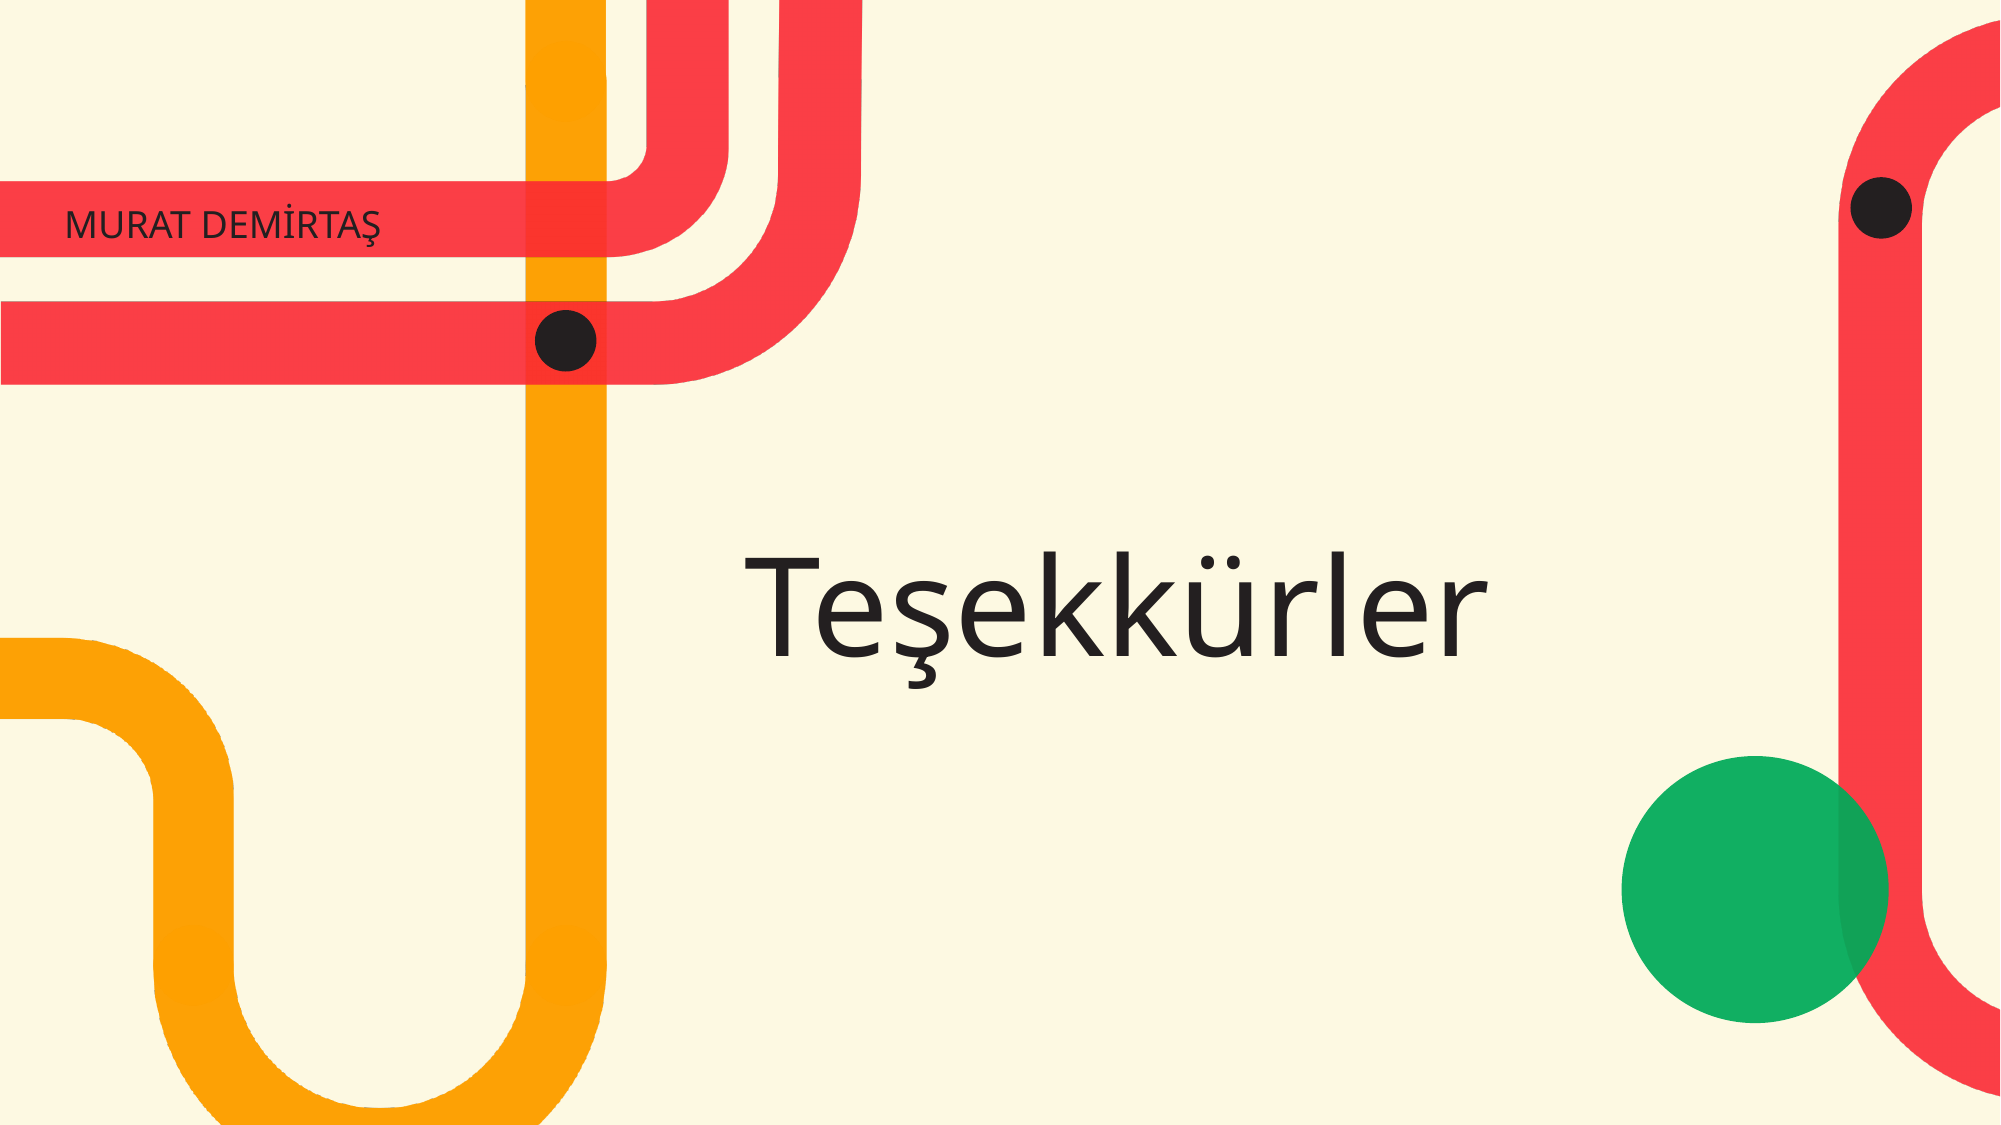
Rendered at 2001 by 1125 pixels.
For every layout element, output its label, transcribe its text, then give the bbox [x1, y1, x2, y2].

picture [0, 0, 876, 1125]
picture [1838, 0, 2001, 1103]
list MURAT DEMİRTAŞ [49, 198, 555, 391]
title Teşekkürler [729, 369, 1815, 694]
